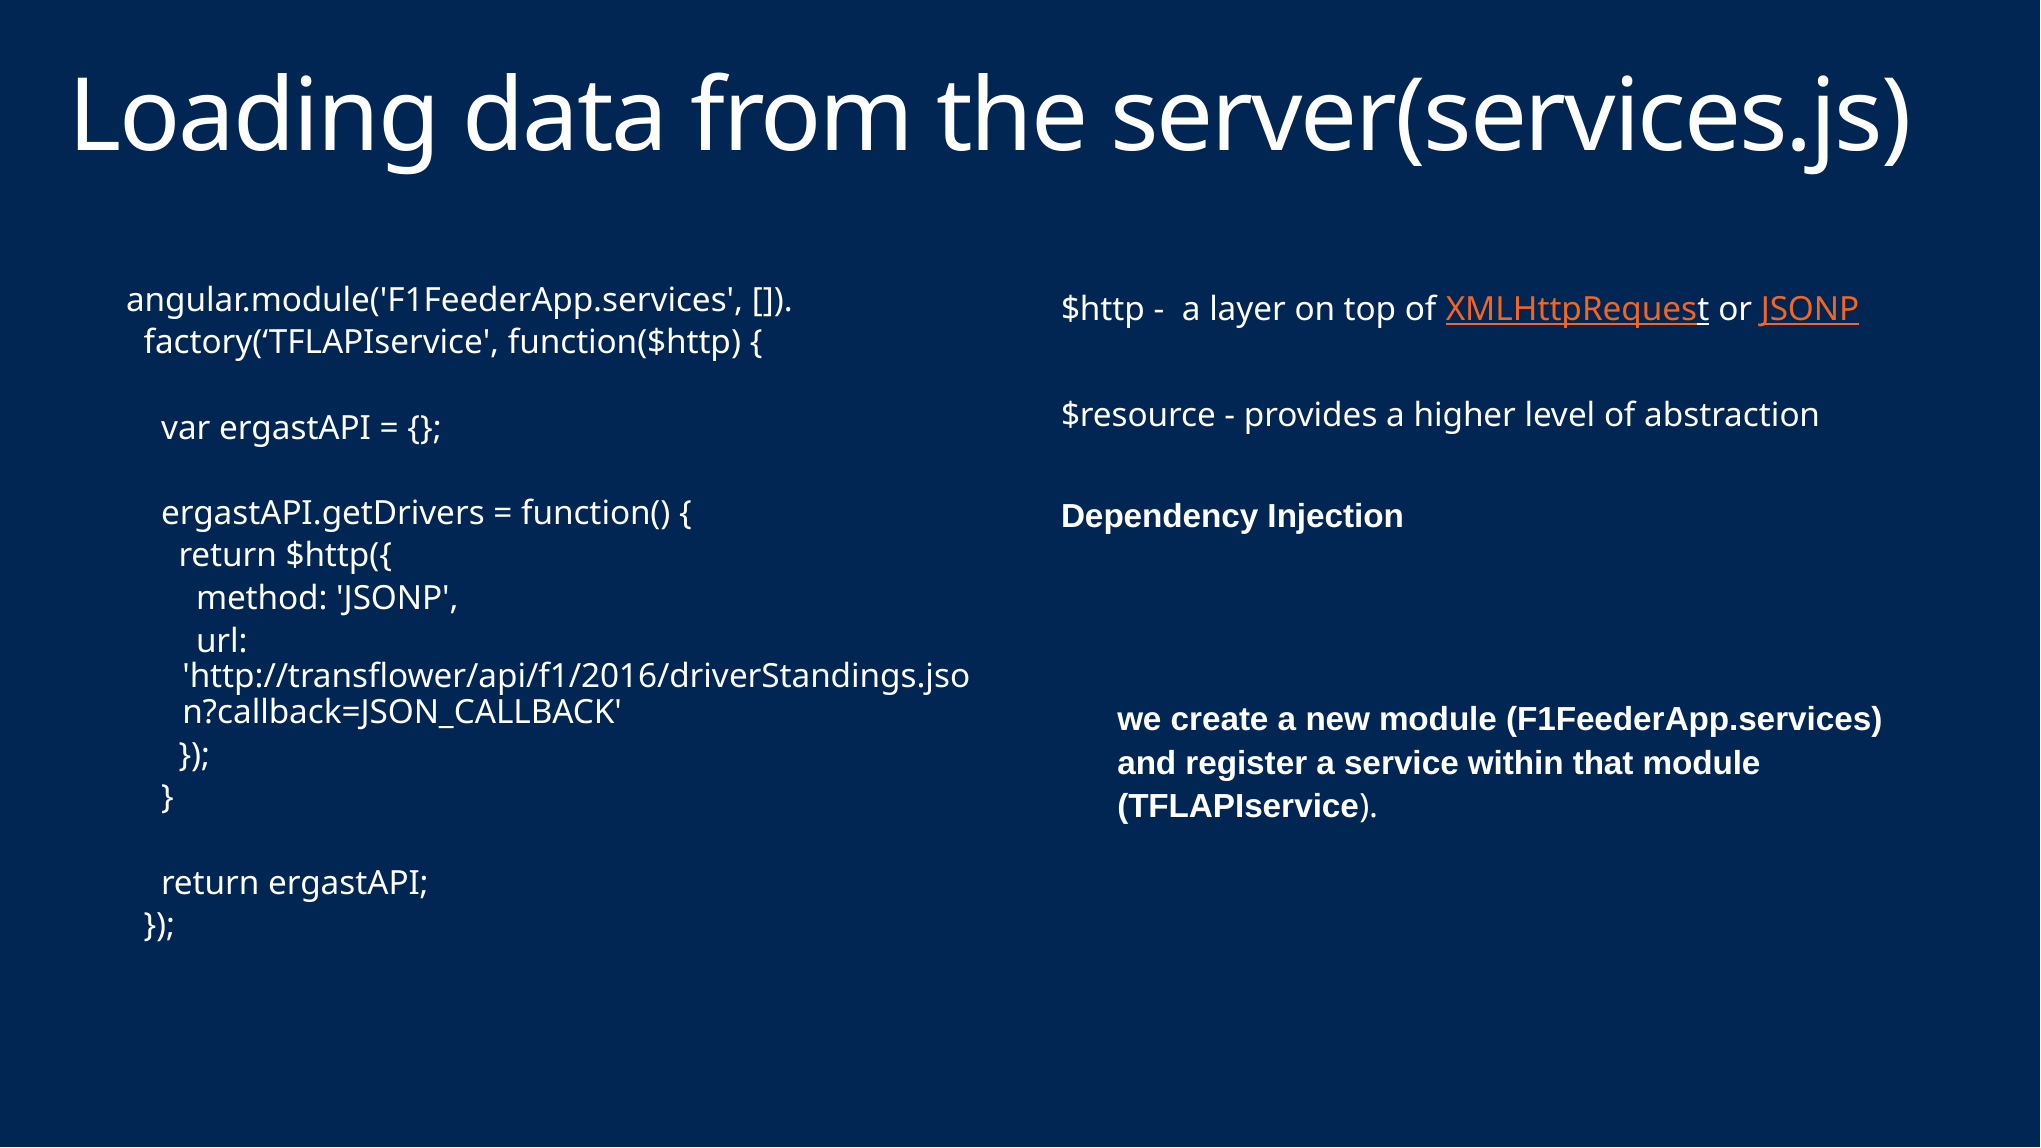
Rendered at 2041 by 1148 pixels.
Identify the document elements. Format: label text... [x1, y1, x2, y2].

title Loading data from the server(services.js) [45, 48, 1996, 199]
list angular.module('F1FeederApp.services', []). factory(‘TFLAPIservice', function($http) { var ergastAPI = {}; ergastAPI.getDrivers = function() { return $http({ method: 'JSONP', url: 'http://transflower/api/f1/2016/driverStandings.json?callback=JSON_CALLBACK' }); } return ergastAPI; }); [101, 267, 1003, 590]
list $http - a layer on top of XMLHttpRequest or JSONP $resource - provides a higher level of abstraction Dependency Injection we create a new module (F1FeederApp.services) and register a service within that module (TFLAPIservice). [1037, 267, 1939, 899]
